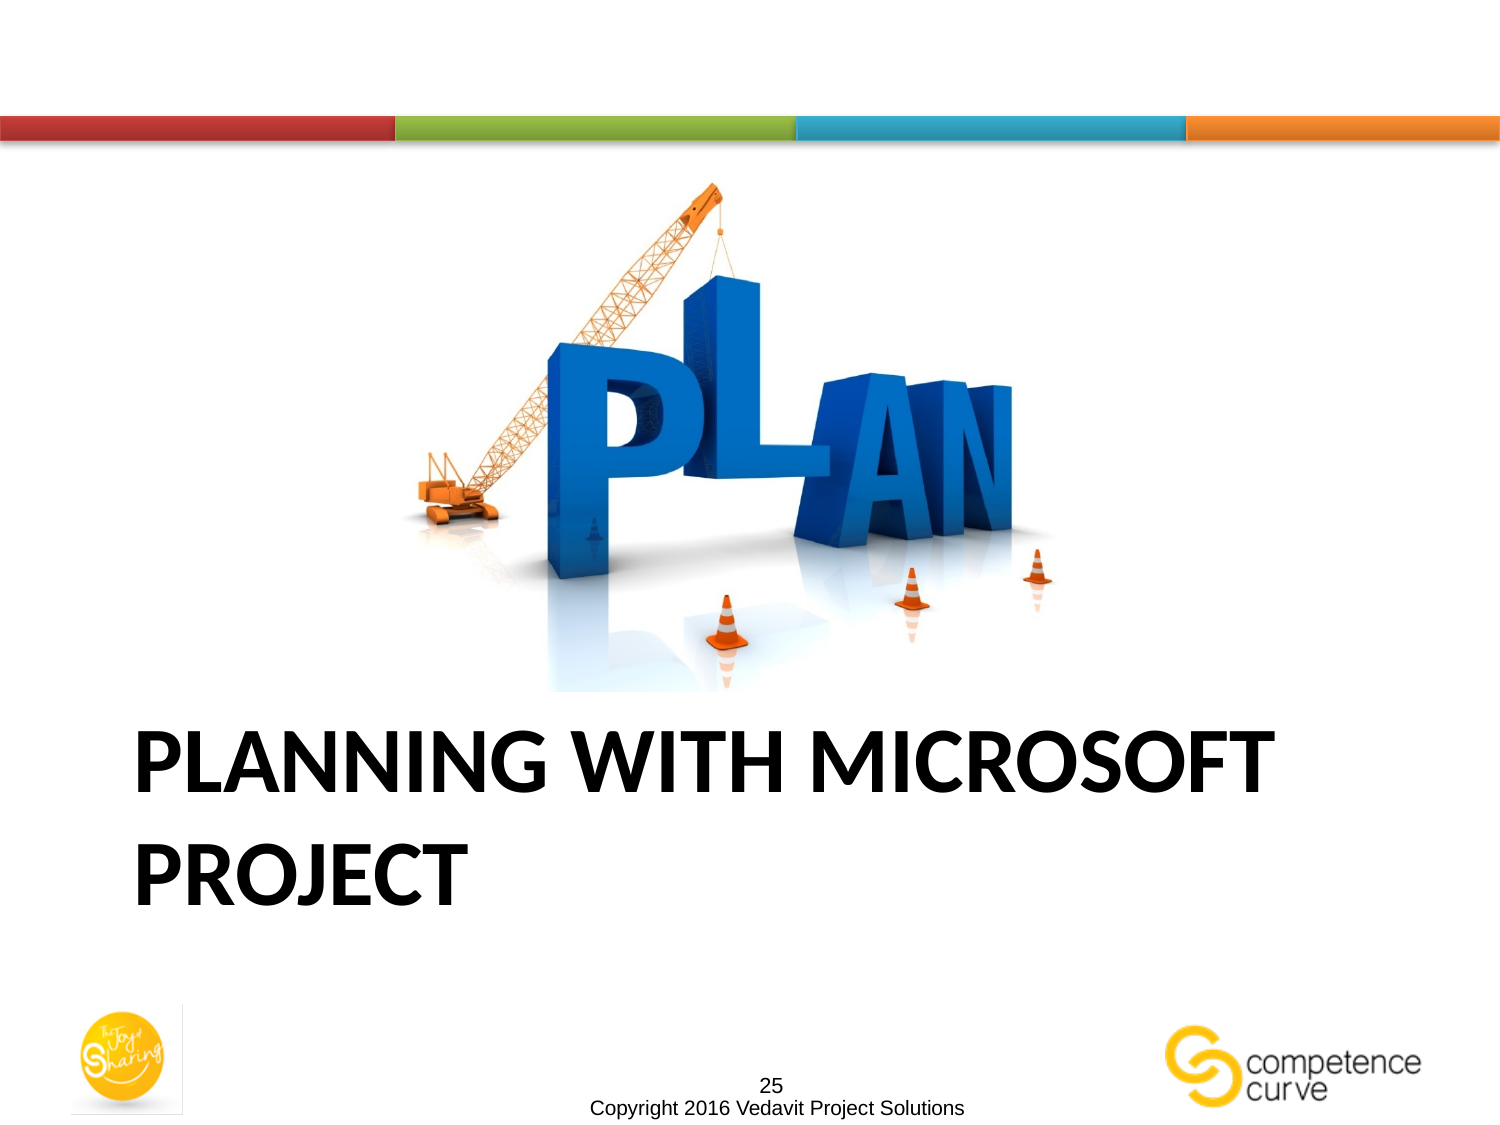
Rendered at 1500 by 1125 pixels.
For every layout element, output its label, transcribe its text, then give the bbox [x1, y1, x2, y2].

slide_number 25 [596, 1063, 947, 1087]
footer Copyright 2016 Vedavit Project Solutions [575, 1087, 1050, 1125]
picture [1164, 1023, 1425, 1112]
title Planning with Microsoft Project [118, 691, 1394, 916]
picture [387, 172, 1076, 692]
picture [71, 1004, 184, 1116]
